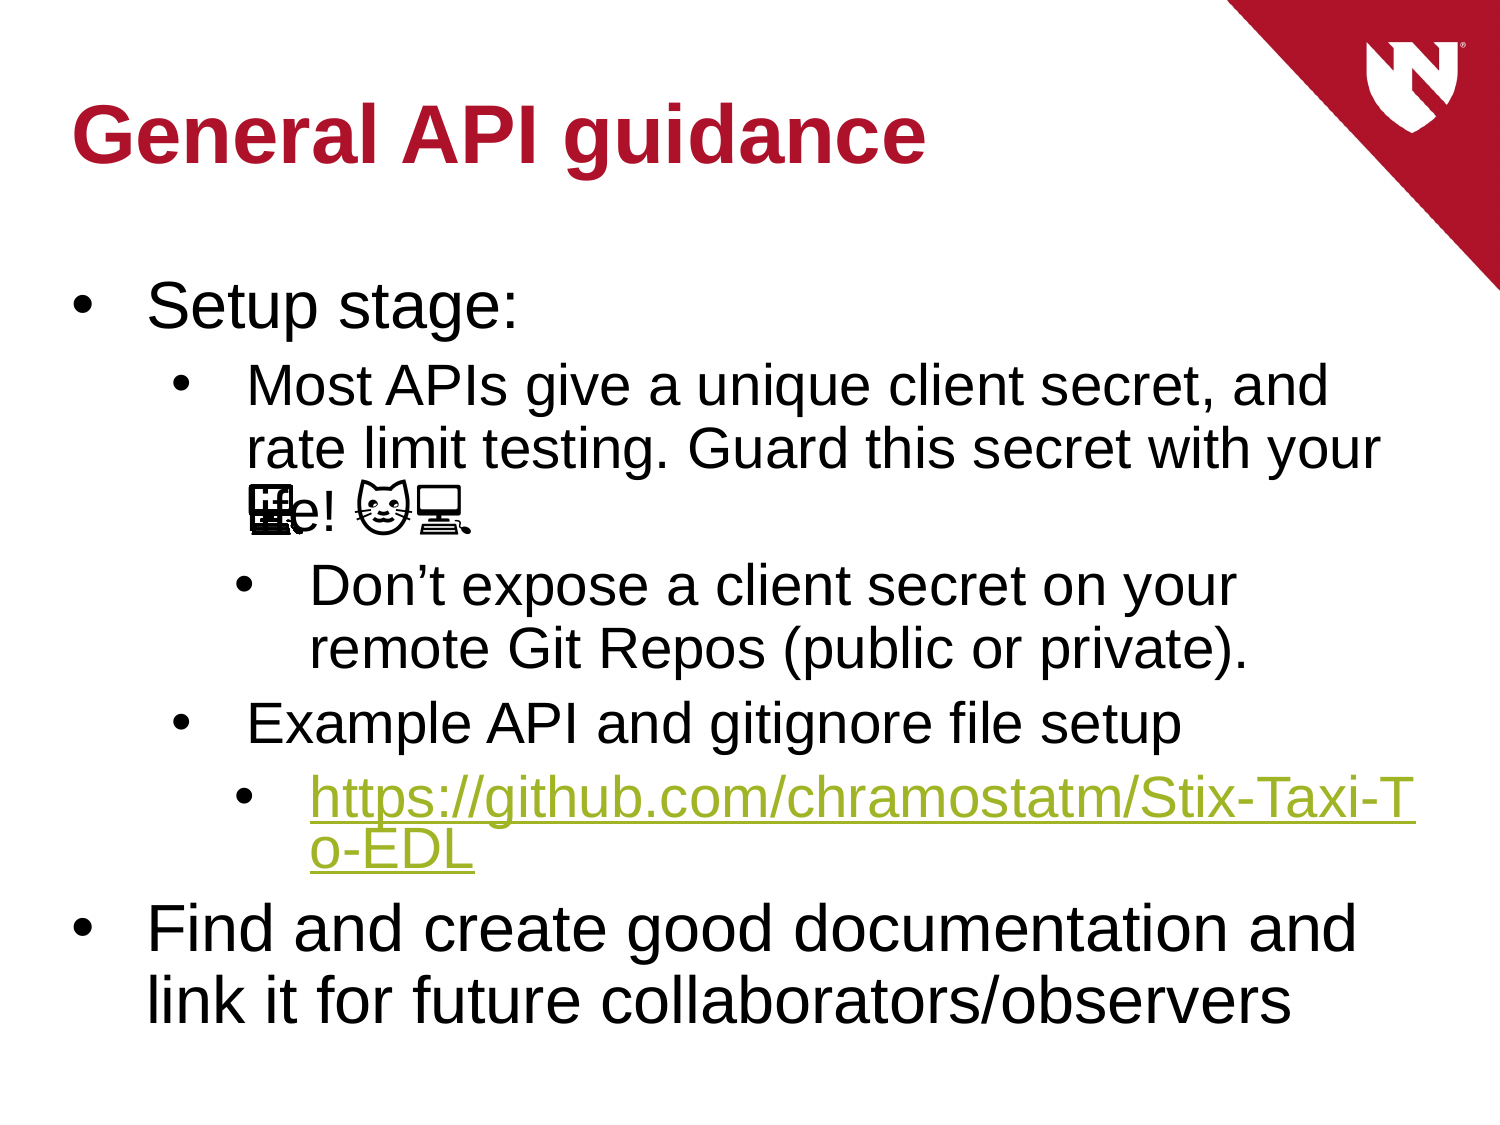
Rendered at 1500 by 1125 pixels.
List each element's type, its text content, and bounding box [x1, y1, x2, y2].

picture [0, 0, 1500, 1125]
title General API guidance [56, 35, 1350, 238]
list Setup stage: Most APIs give a unique client secret, and rate limit testing. Guard this secret with your life! 🐱‍💻 Don’t expose a client secret on your remote Git Repos (public or private). Example API and gitignore file setup https://github.com/chramostatm/Stix-Taxi-To-EDL Find and create good documentation and link it for future collaborators/observers [56, 263, 1444, 1077]
